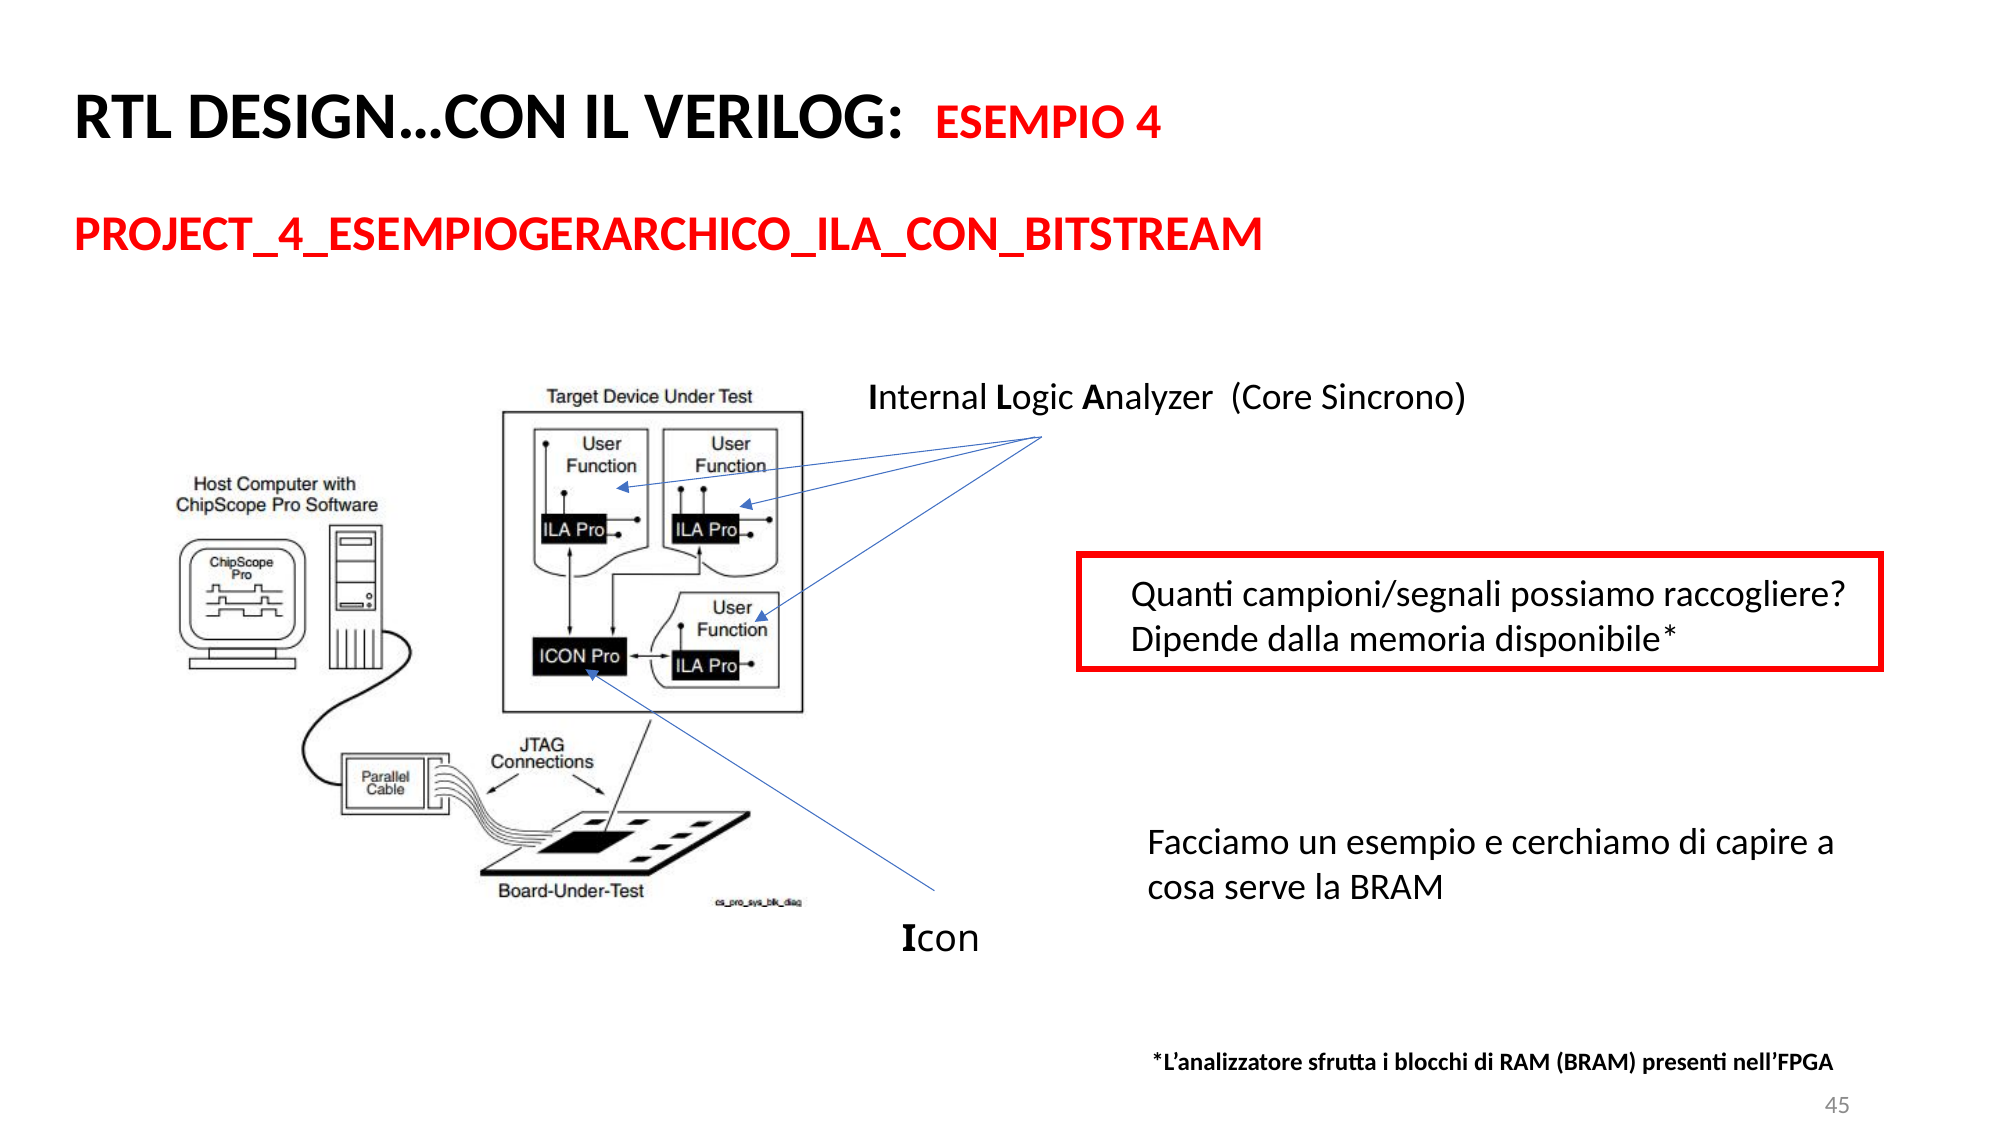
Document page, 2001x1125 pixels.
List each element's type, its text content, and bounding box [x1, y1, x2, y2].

picture [131, 364, 838, 907]
slide_number 45 [1415, 1073, 1866, 1125]
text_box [616, 436, 739, 489]
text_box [585, 669, 935, 891]
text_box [739, 436, 1036, 507]
text_box Facciamo un esempio e cerchiamo di capire a cosa serve la BRAM [1132, 809, 1899, 915]
text_box Icon [877, 906, 996, 967]
text_box RTL design…con il Verilog: Esempio 4 project_4_EsempioGerarchico_ILA_con_Bitstream [59, 73, 1941, 204]
text_box *L’analizzatore sfrutta i blocchi di RAM (BRAM) presenti nell’FPGA [1136, 1037, 1856, 1083]
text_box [754, 436, 1042, 622]
text_box [1078, 553, 1882, 670]
text_box Internal Logic Analyzer (Core Sincrono) [843, 364, 1481, 425]
